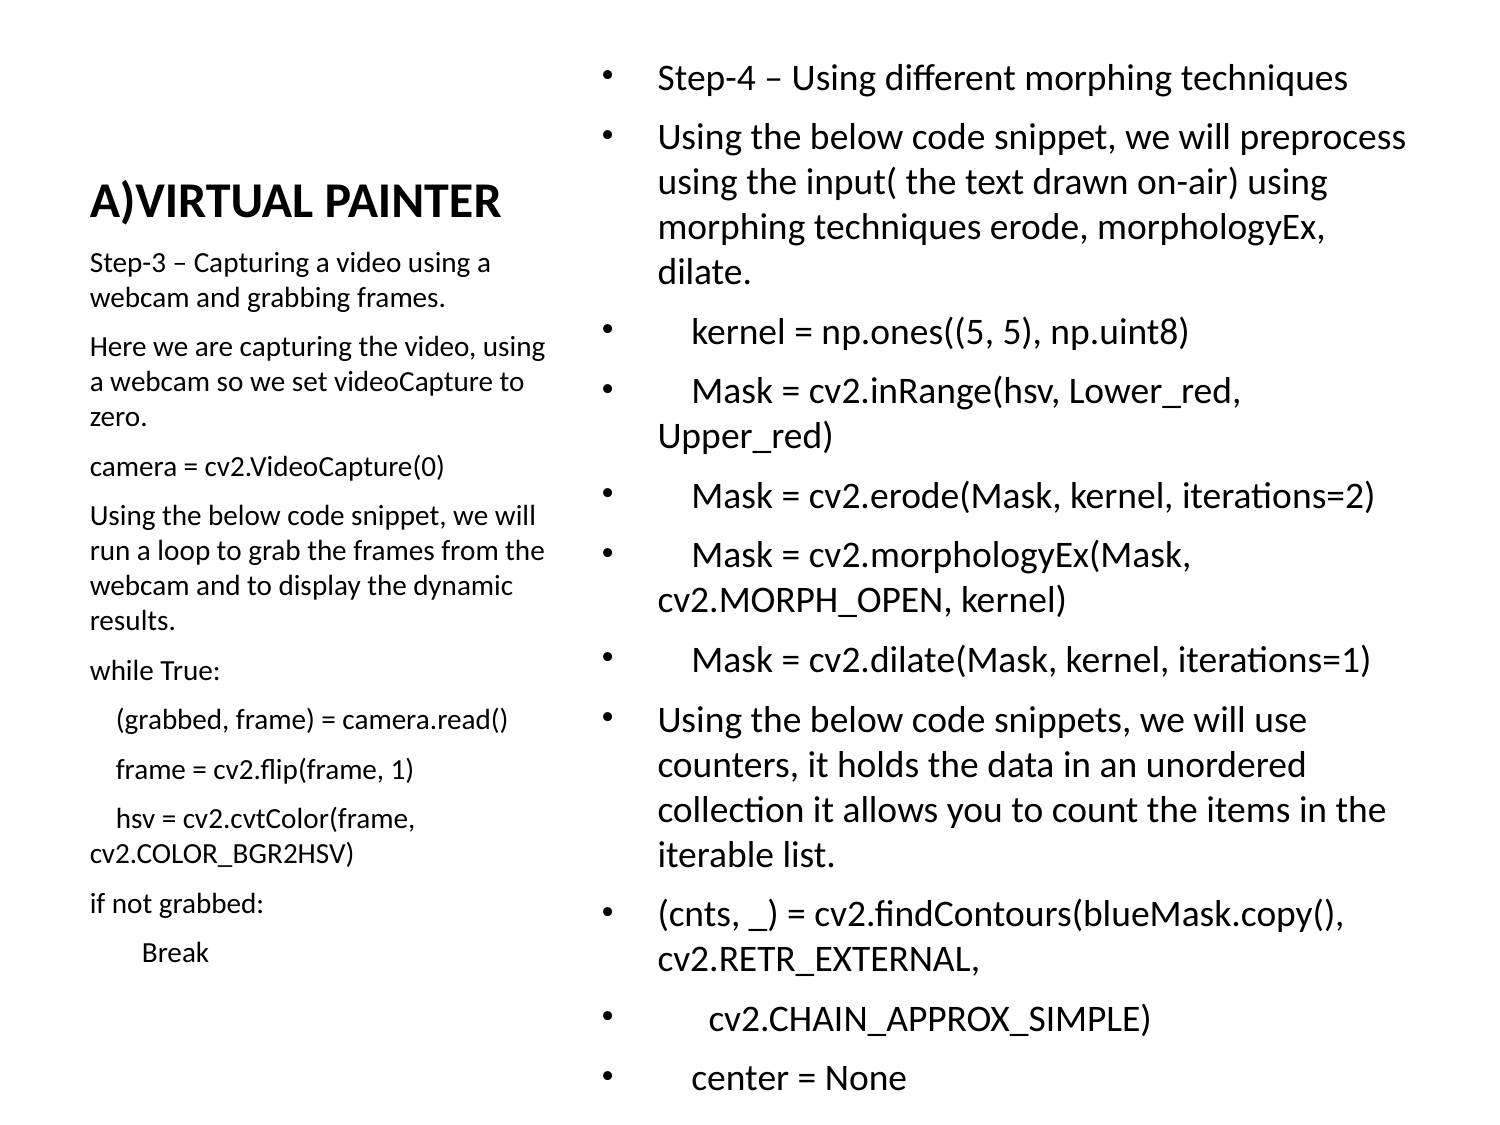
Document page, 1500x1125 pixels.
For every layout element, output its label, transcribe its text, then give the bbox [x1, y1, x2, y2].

list Step-3 – Capturing a video using a webcam and grabbing frames. Here we are capturing the video, using a webcam so we set videoCapture to zero. camera = cv2.VideoCapture(0) Using the below code snippet, we will run a loop to grab the frames from the webcam and to display the dynamic results. while True: (grabbed, frame) = camera.read() frame = cv2.flip(frame, 1) hsv = cv2.cvtColor(frame, cv2.COLOR_BGR2HSV) if not grabbed: Break [74, 235, 569, 1006]
list Step-4 – Using different morphing techniques Using the below code snippet, we will preprocess using the input( the text drawn on-air) using morphing techniques erode, morphologyEx, dilate. kernel = np.ones((5, 5), np.uint8) Mask = cv2.inRange(hsv, Lower_red, Upper_red) Mask = cv2.erode(Mask, kernel, iterations=2) Mask = cv2.morphologyEx(Mask, cv2.MORPH_OPEN, kernel) Mask = cv2.dilate(Mask, kernel, iterations=1) Using the below code snippets, we will use counters, it holds the data in an unordered collection it allows you to count the items in the iterable list. (cnts, _) = cv2.findContours(blueMask.copy(), cv2.RETR_EXTERNAL, cv2.CHAIN_APPROX_SIMPLE) center = None [586, 44, 1426, 1006]
title A)VIRTUAL PAINTER [74, 44, 569, 235]
